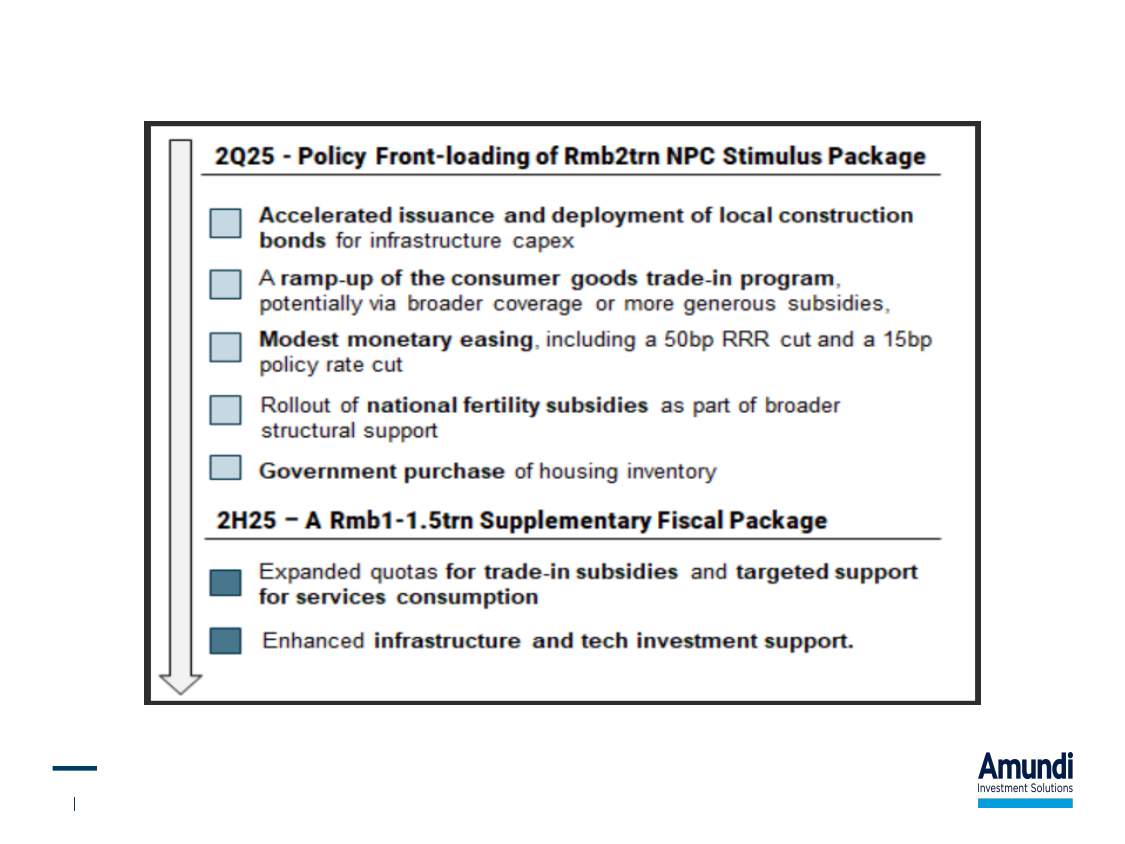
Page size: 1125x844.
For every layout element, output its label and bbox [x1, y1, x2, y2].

picture [144, 121, 981, 705]
picture [978, 752, 1073, 798]
